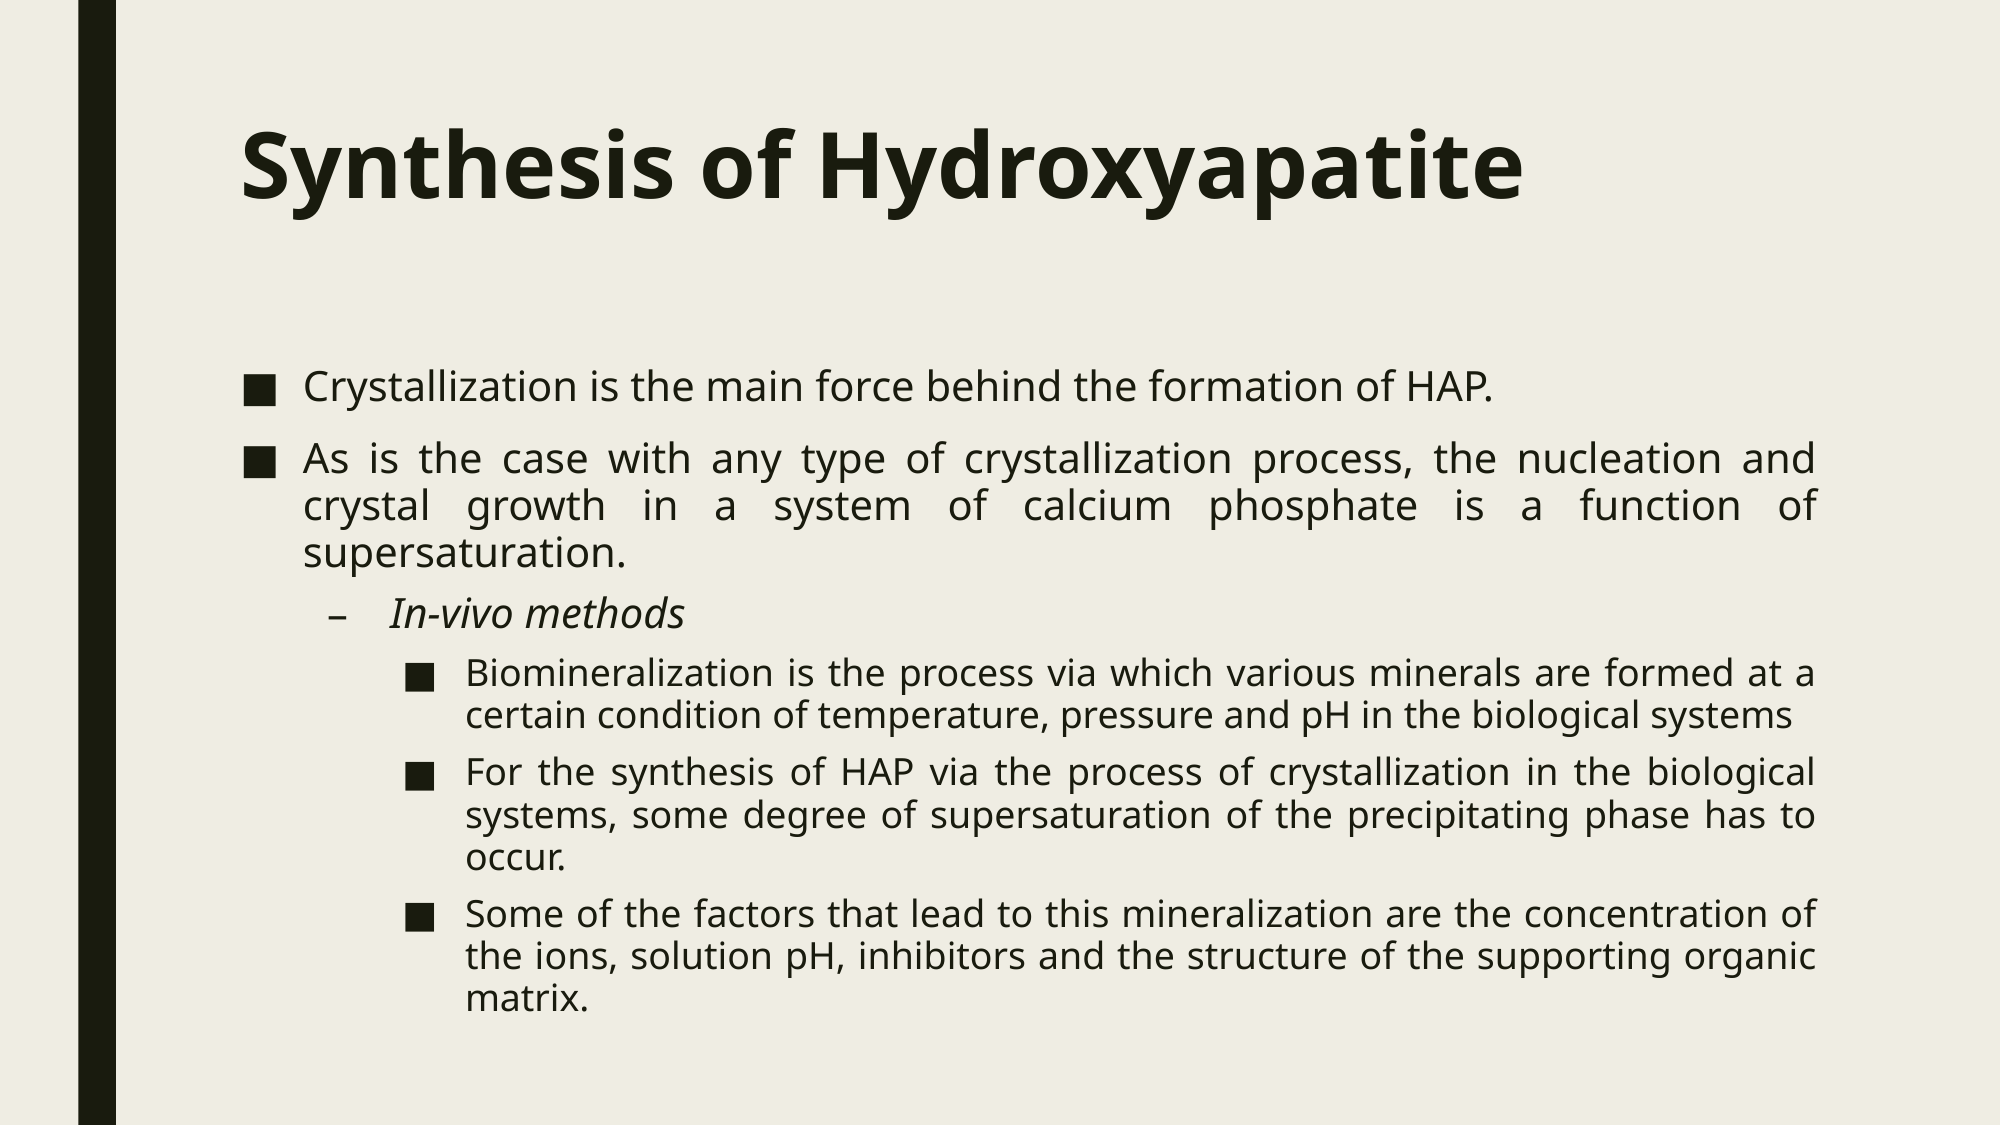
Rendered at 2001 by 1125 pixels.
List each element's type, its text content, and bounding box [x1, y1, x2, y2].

title Synthesis of Hydroxyapatite [225, 112, 1800, 356]
list Crystallization is the main force behind the formation of HAP. As is the case with any type of crystallization process, the nucleation and crystal growth in a system of calcium phosphate is a function of supersaturation. In-vivo methods Biomineralization is the process via which various minerals are formed at a certain condition of temperature, pressure and pH in the biological systems For the synthesis of HAP via the process of crystallization in the biological systems, some degree of supersaturation of the precipitating phase has to occur. Some of the factors that lead to this mineralization are the concentration of the ions, solution pH, inhibitors and the structure of the supporting organic matrix. [225, 356, 1833, 988]
